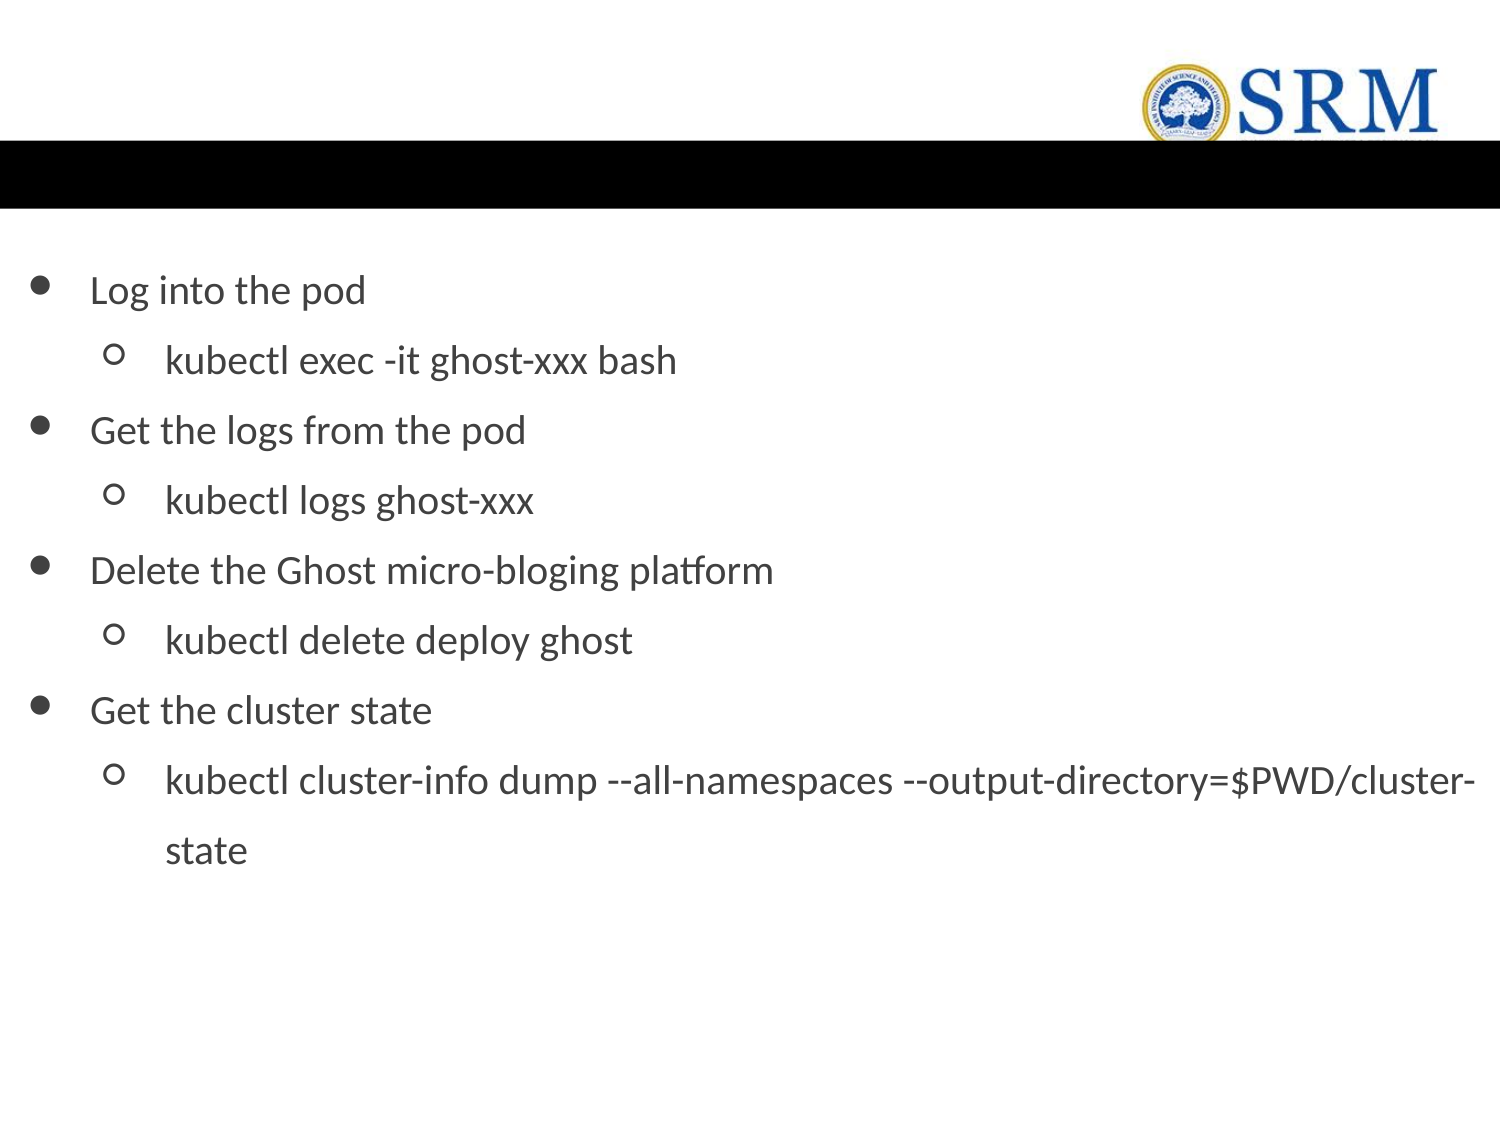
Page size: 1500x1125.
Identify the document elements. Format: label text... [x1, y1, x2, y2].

picture [1139, 30, 1448, 140]
text_box [0, 140, 1500, 209]
text_box Log into the pod kubectl exec -it ghost-xxx bash Get the logs from the pod kubectl logs ghost-xxx Delete the Ghost micro-bloging platform kubectl delete deploy ghost Get the cluster state kubectl cluster-info dump --all-namespaces --output-directory=$PWD/cluster-state [0, 227, 1500, 985]
